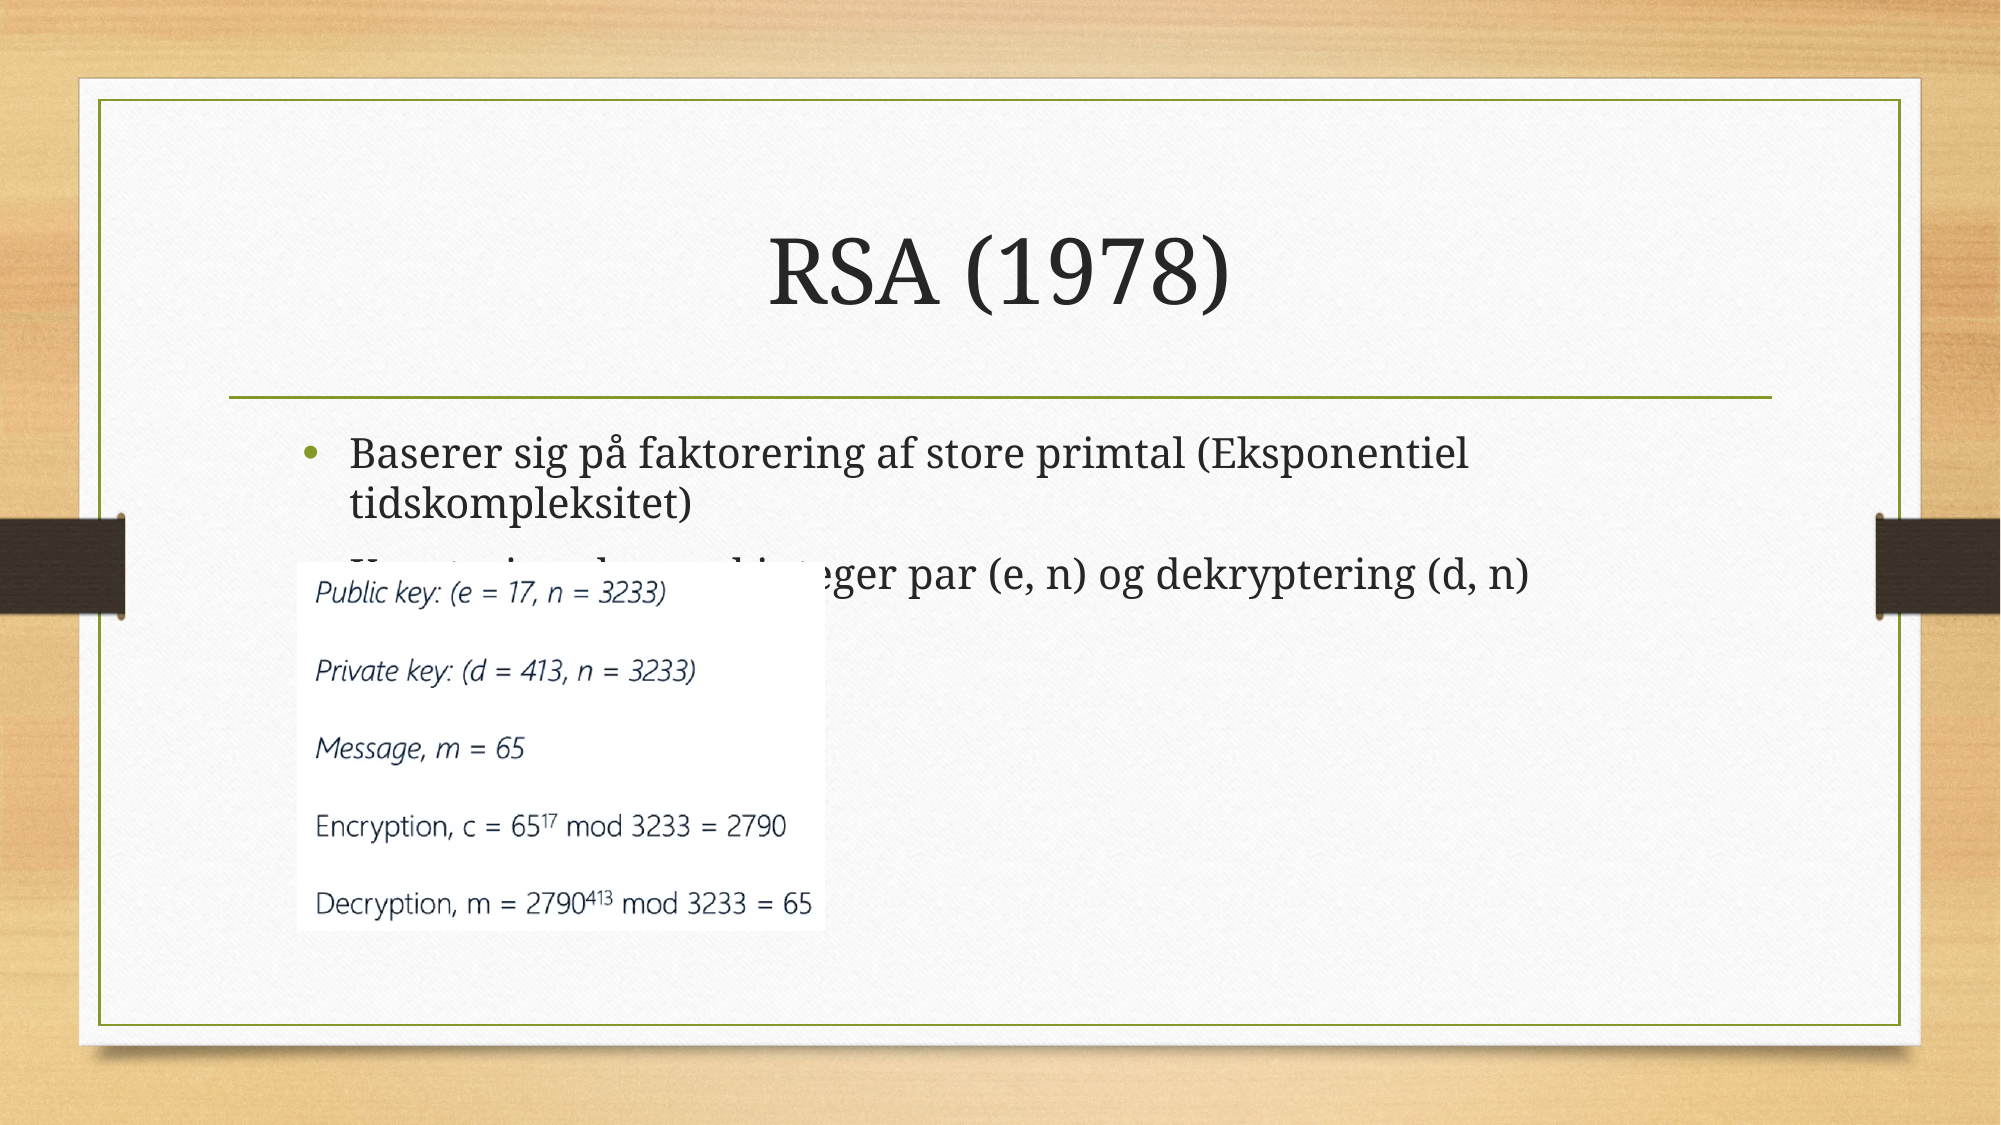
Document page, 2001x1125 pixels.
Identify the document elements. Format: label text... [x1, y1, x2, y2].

picture [0, 0, 2001, 1125]
list Baserer sig på faktorering af store primtal (Eksponentiel tidskompleksitet) Kryptering sker ved integer par (e, n) og dekryptering (d, n) [212, 419, 1788, 964]
title RSA (1978) [212, 161, 1788, 375]
